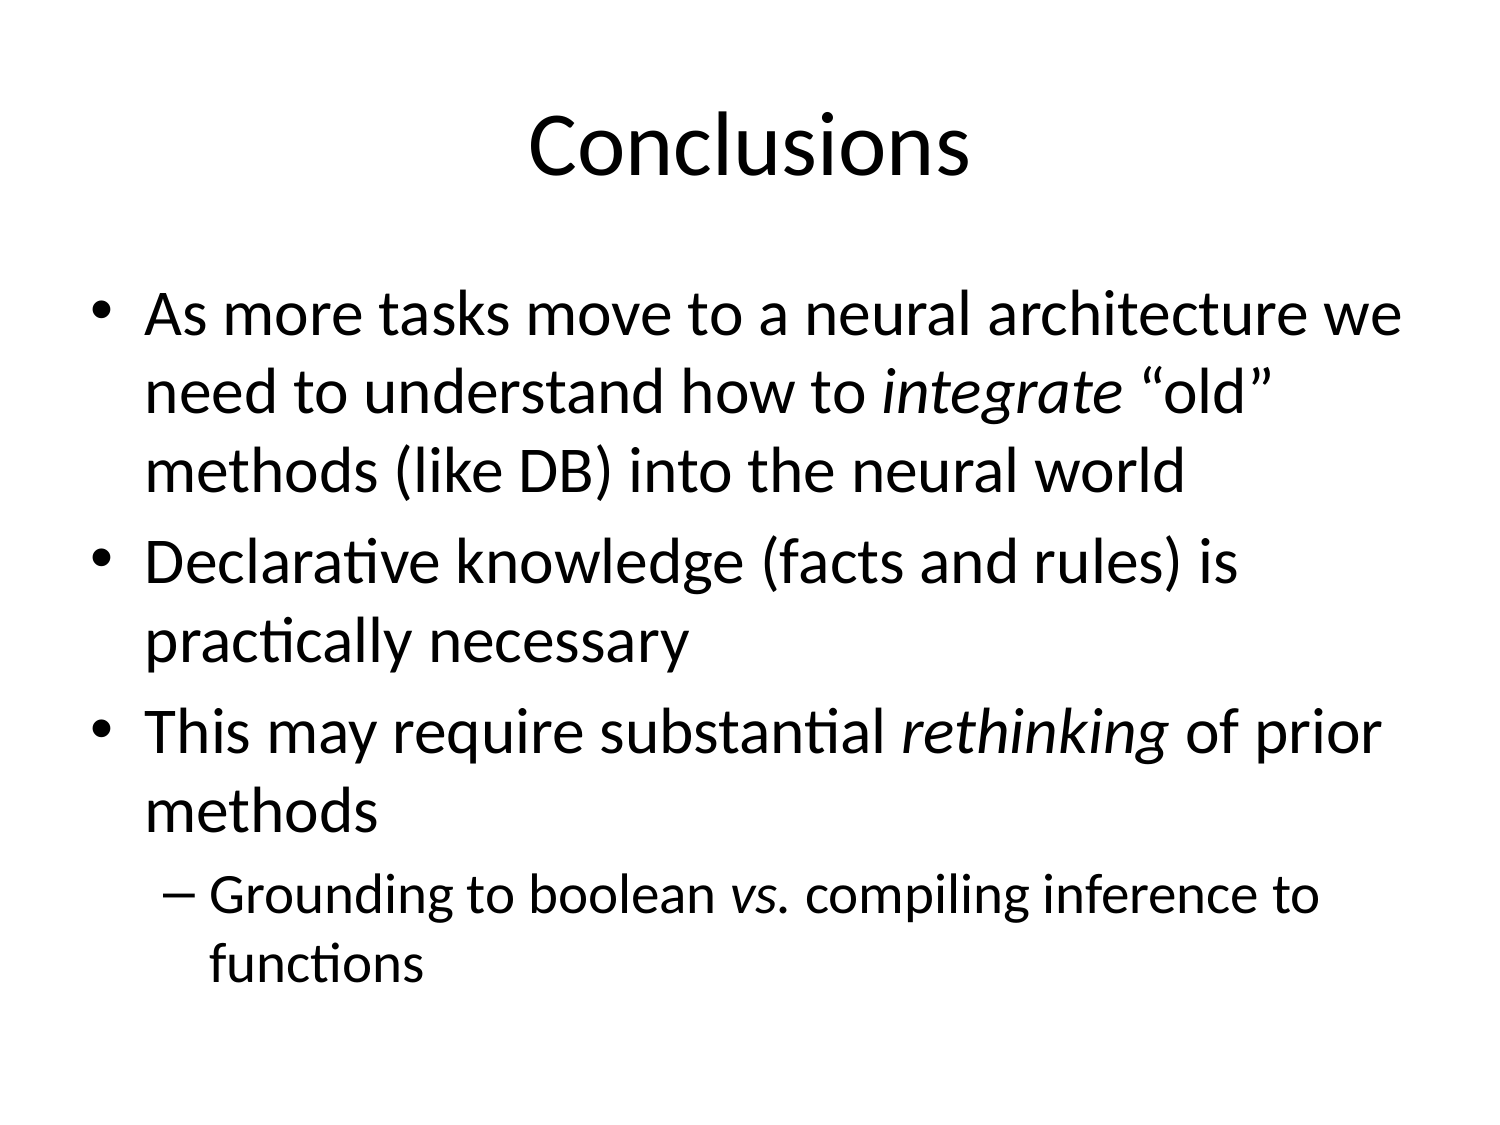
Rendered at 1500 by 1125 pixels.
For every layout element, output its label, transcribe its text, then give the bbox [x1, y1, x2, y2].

list As more tasks move to a neural architecture we need to understand how to integrate “old” methods (like DB) into the neural world Declarative knowledge (facts and rules) is practically necessary This may require substantial rethinking of prior methods Grounding to boolean vs. compiling inference to functions [75, 262, 1425, 1005]
title Conclusions [75, 45, 1425, 233]
